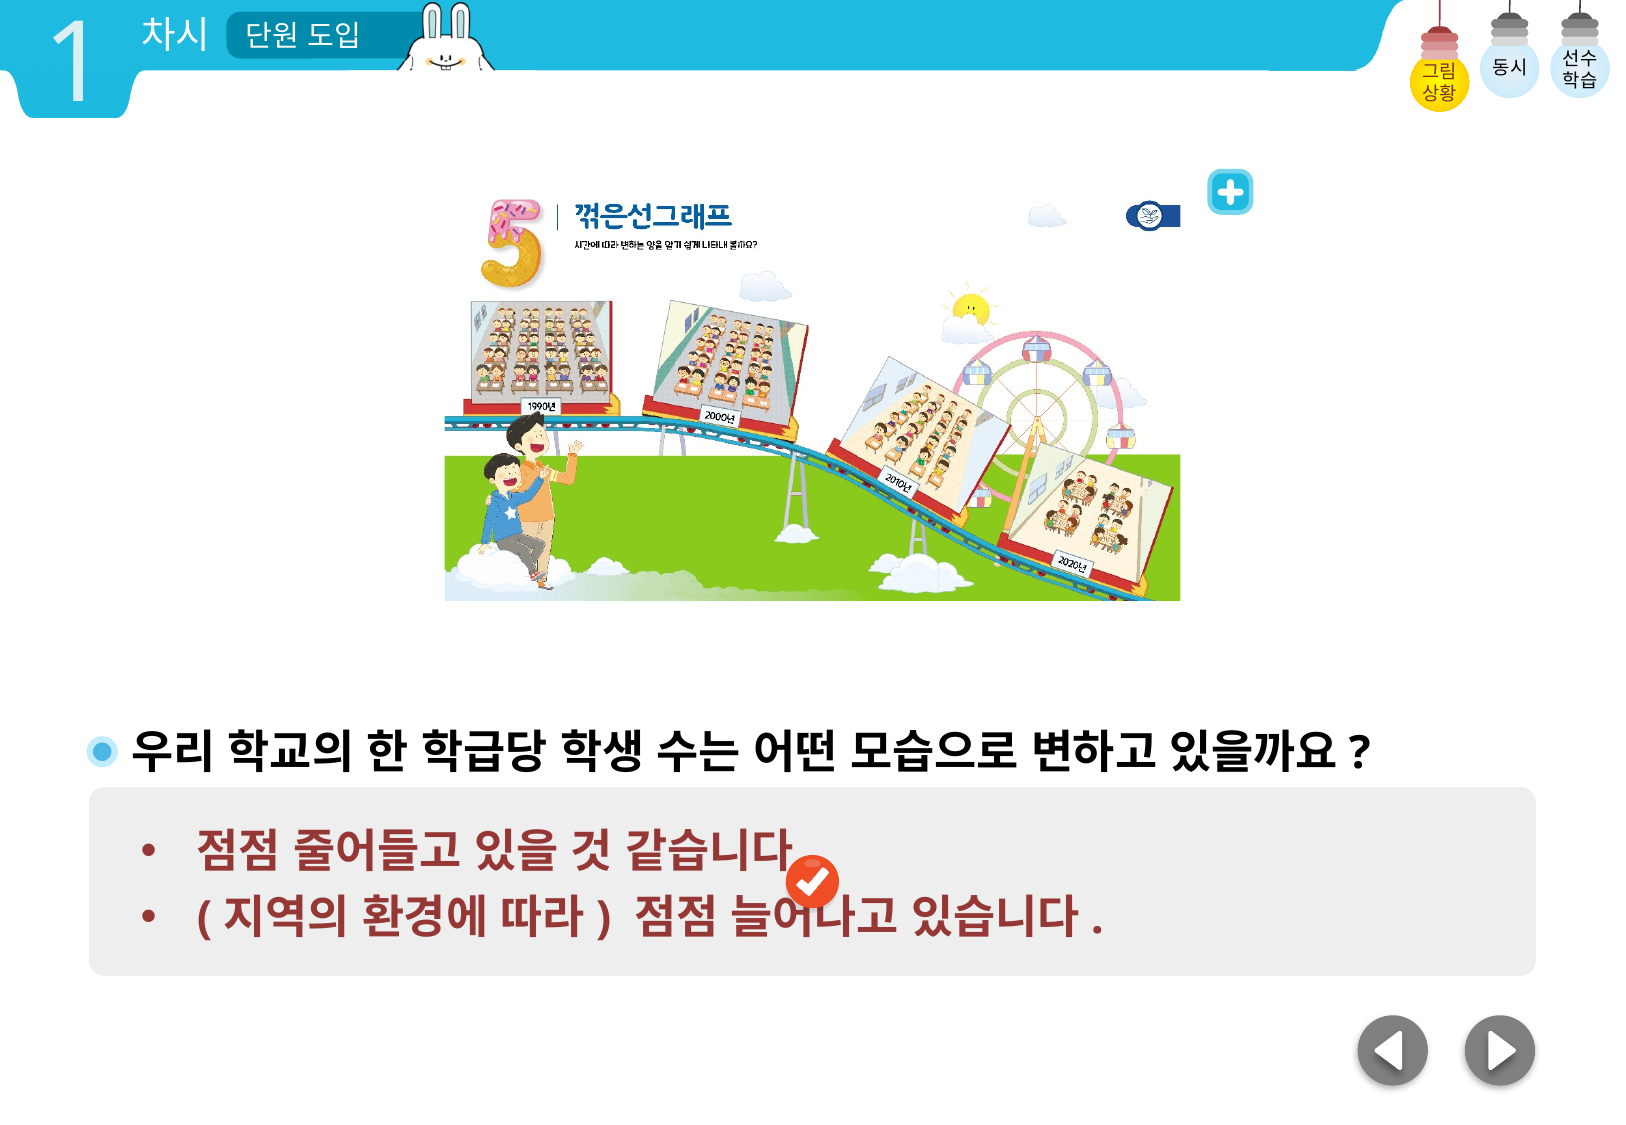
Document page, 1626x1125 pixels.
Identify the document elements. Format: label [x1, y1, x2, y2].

picture [444, 163, 1181, 601]
text_box [88, 714, 1537, 977]
picture [395, 2, 496, 70]
picture [3, 70, 145, 118]
text_box [785, 854, 840, 909]
text_box [1269, 0, 1625, 146]
text_box [1198, 161, 1270, 232]
text_box [1357, 1015, 1536, 1086]
